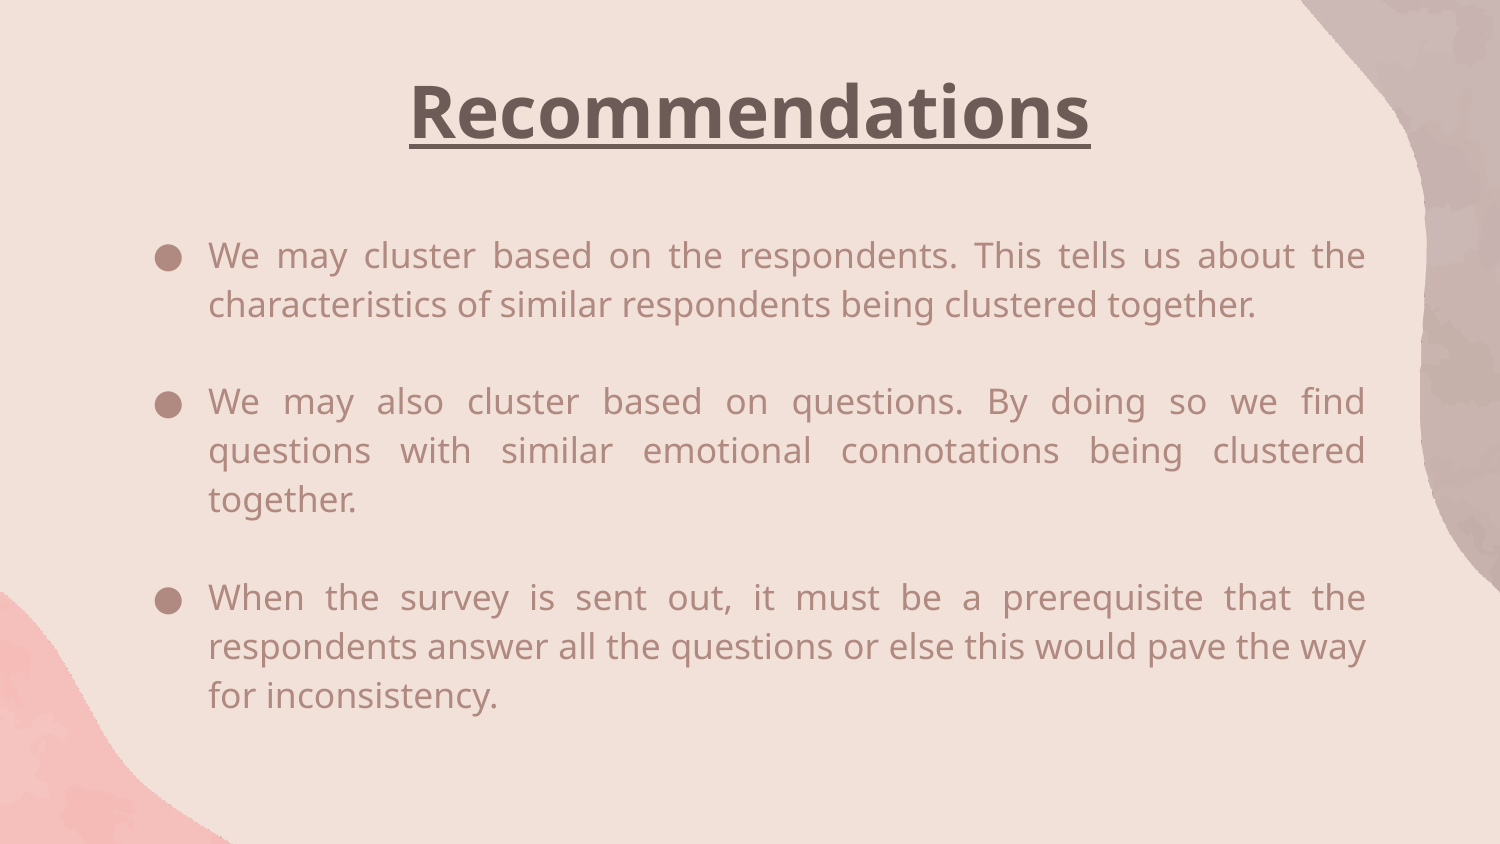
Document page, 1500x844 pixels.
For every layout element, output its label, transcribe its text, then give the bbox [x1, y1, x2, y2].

title Recommendations [118, 50, 1382, 145]
picture [0, 0, 1500, 844]
list We may cluster based on the respondents. This tells us about the characteristics of similar respondents being clustered together. We may also cluster based on questions. By doing so we find questions with similar emotional connotations being clustered together. When the survey is sent out, it must be a prerequisite that the respondents answer all the questions or else this would pave the way for inconsistency. [118, 211, 1382, 772]
